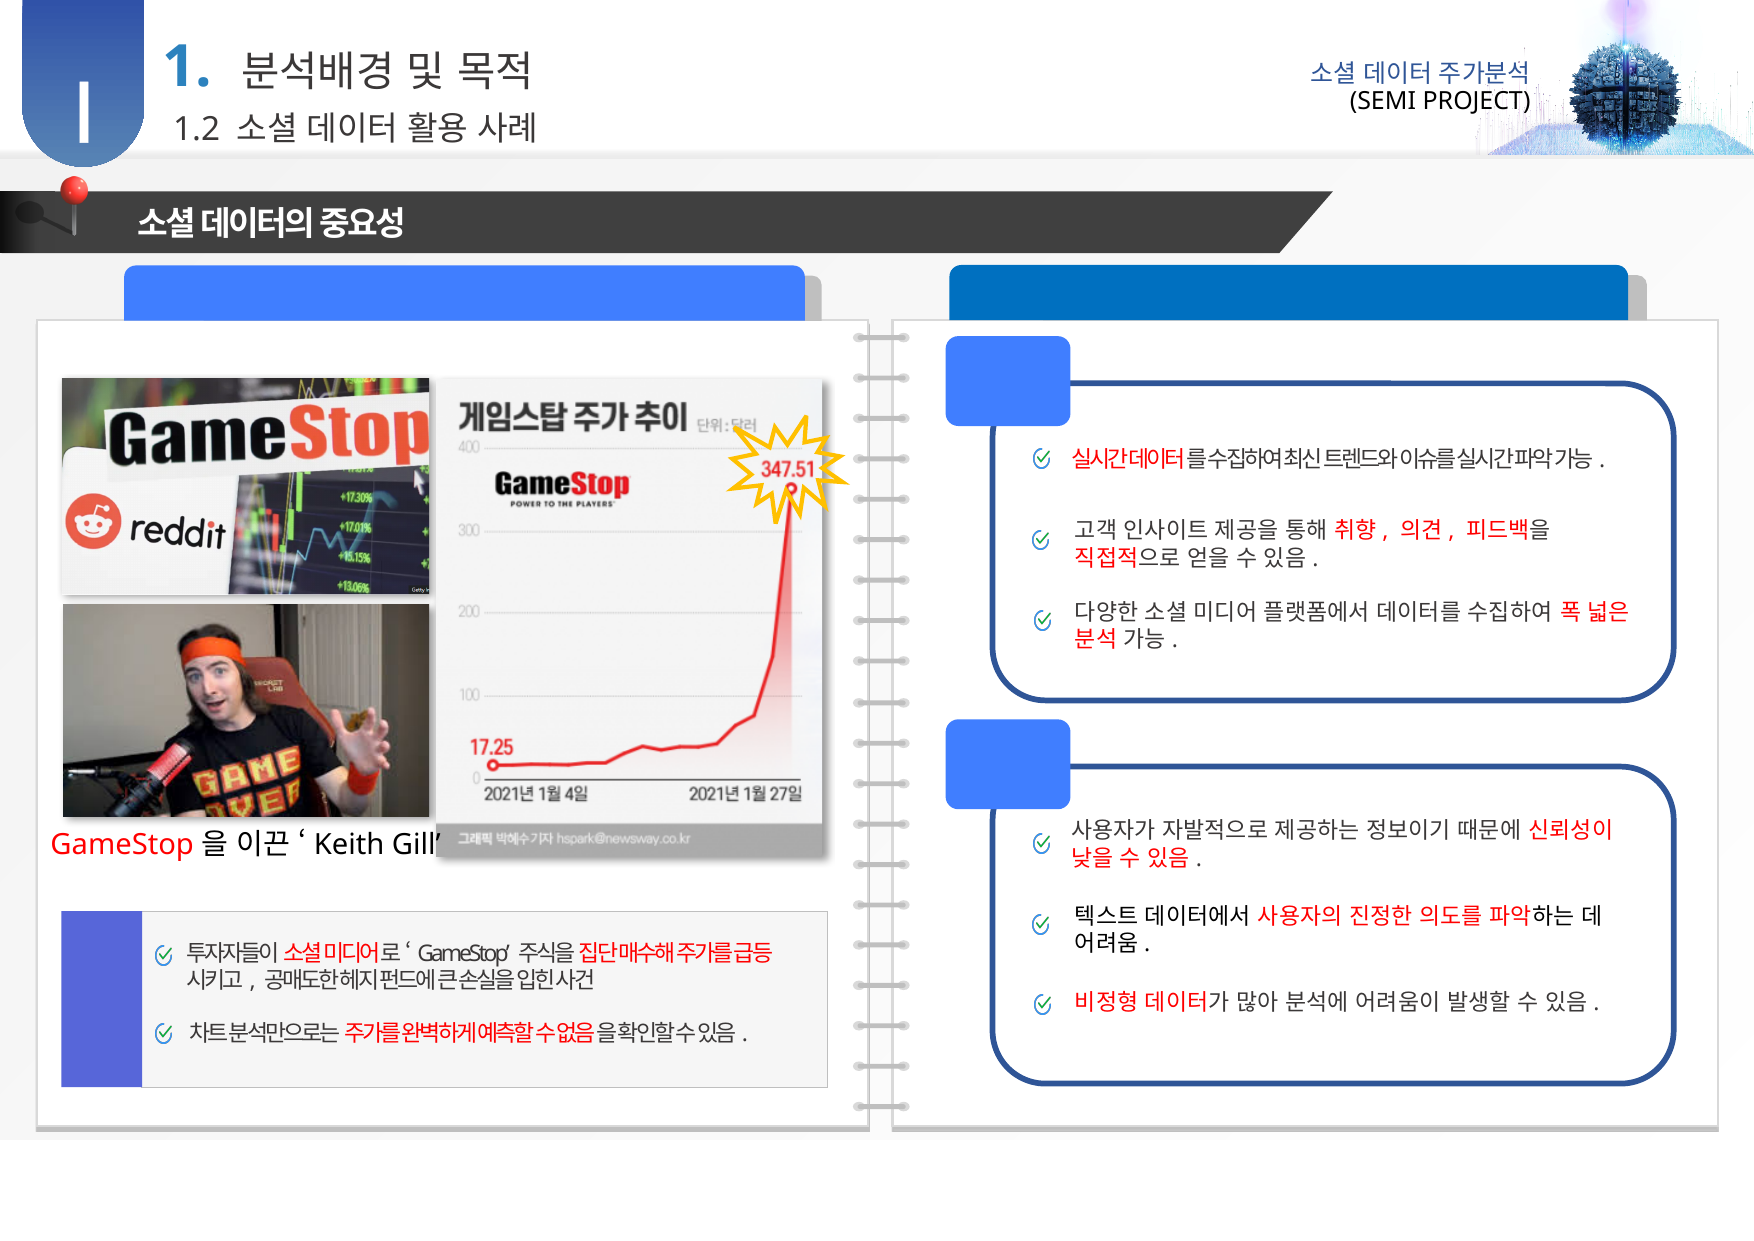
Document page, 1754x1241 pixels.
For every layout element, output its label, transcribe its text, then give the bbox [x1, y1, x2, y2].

picture [1032, 530, 1049, 551]
text_box 한계 [945, 719, 1071, 810]
text_box 차트 분석만으로는 주가를 완벽하게 예측할 수 없음을 확인할 수 있음. [174, 1011, 828, 1054]
picture [1474, 0, 1754, 155]
picture [1034, 610, 1051, 631]
text_box 게임스탑 사태로 본 소셜 데이터의 중요성 [123, 264, 806, 322]
text_box [806, 275, 822, 321]
text_box GameStop을 이끈 ‘Keith Gill’ [35, 818, 456, 868]
text_box 고객 인사이트 제공을 통해 취향, 의견, 피드백을 직접적으로 얻을 수 있음. [1060, 508, 1647, 579]
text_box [949, 264, 1647, 321]
picture [1032, 914, 1049, 935]
picture [63, 603, 430, 817]
text_box 시사점 [60, 910, 143, 1088]
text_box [852, 332, 910, 1112]
picture [1033, 833, 1050, 854]
text_box 3. 빅데이터 모델링 [63, 595, 435, 602]
text_box [991, 382, 1675, 702]
picture [155, 1023, 172, 1044]
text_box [155, 930, 827, 1002]
picture [1034, 994, 1051, 1015]
picture [1033, 448, 1050, 469]
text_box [435, 379, 843, 857]
text_box 다양한 소셜 미디어 플랫폼에서 데이터를 수집하여 폭 넓은 분석 가능. [1059, 589, 1663, 660]
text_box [0, 177, 1334, 254]
text_box [991, 765, 1675, 1085]
text_box [891, 319, 1719, 1127]
text_box 비정형 데이터가 많아 분석에 어려움이 발생할 수 있음. [1059, 980, 1663, 1023]
text_box 텍스트 데이터에서 사용자의 진정한 의도를 파악하는 데 어려움. [1060, 894, 1647, 964]
text_box 장점 [945, 336, 1071, 427]
text_box [143, 910, 829, 1088]
text_box 사용자가 자발적으로 제공하는 정보이기 때문에 신뢰성이 낮을 수 있음. [1056, 808, 1660, 878]
text_box [36, 319, 869, 1127]
text_box 실시간 데이터를 수집하여 최신 트렌드와 이슈를 실시간 파악 가능. [1056, 437, 1682, 480]
text_box 소셜 데이터 주가분석 (SEMI PROJECT) [844, 59, 1547, 116]
text_box 1. 분석배경 및 목적 [147, 28, 945, 100]
picture [61, 377, 430, 595]
text_box 1.2 소셜 데이터 활용 사례 [158, 99, 1036, 154]
